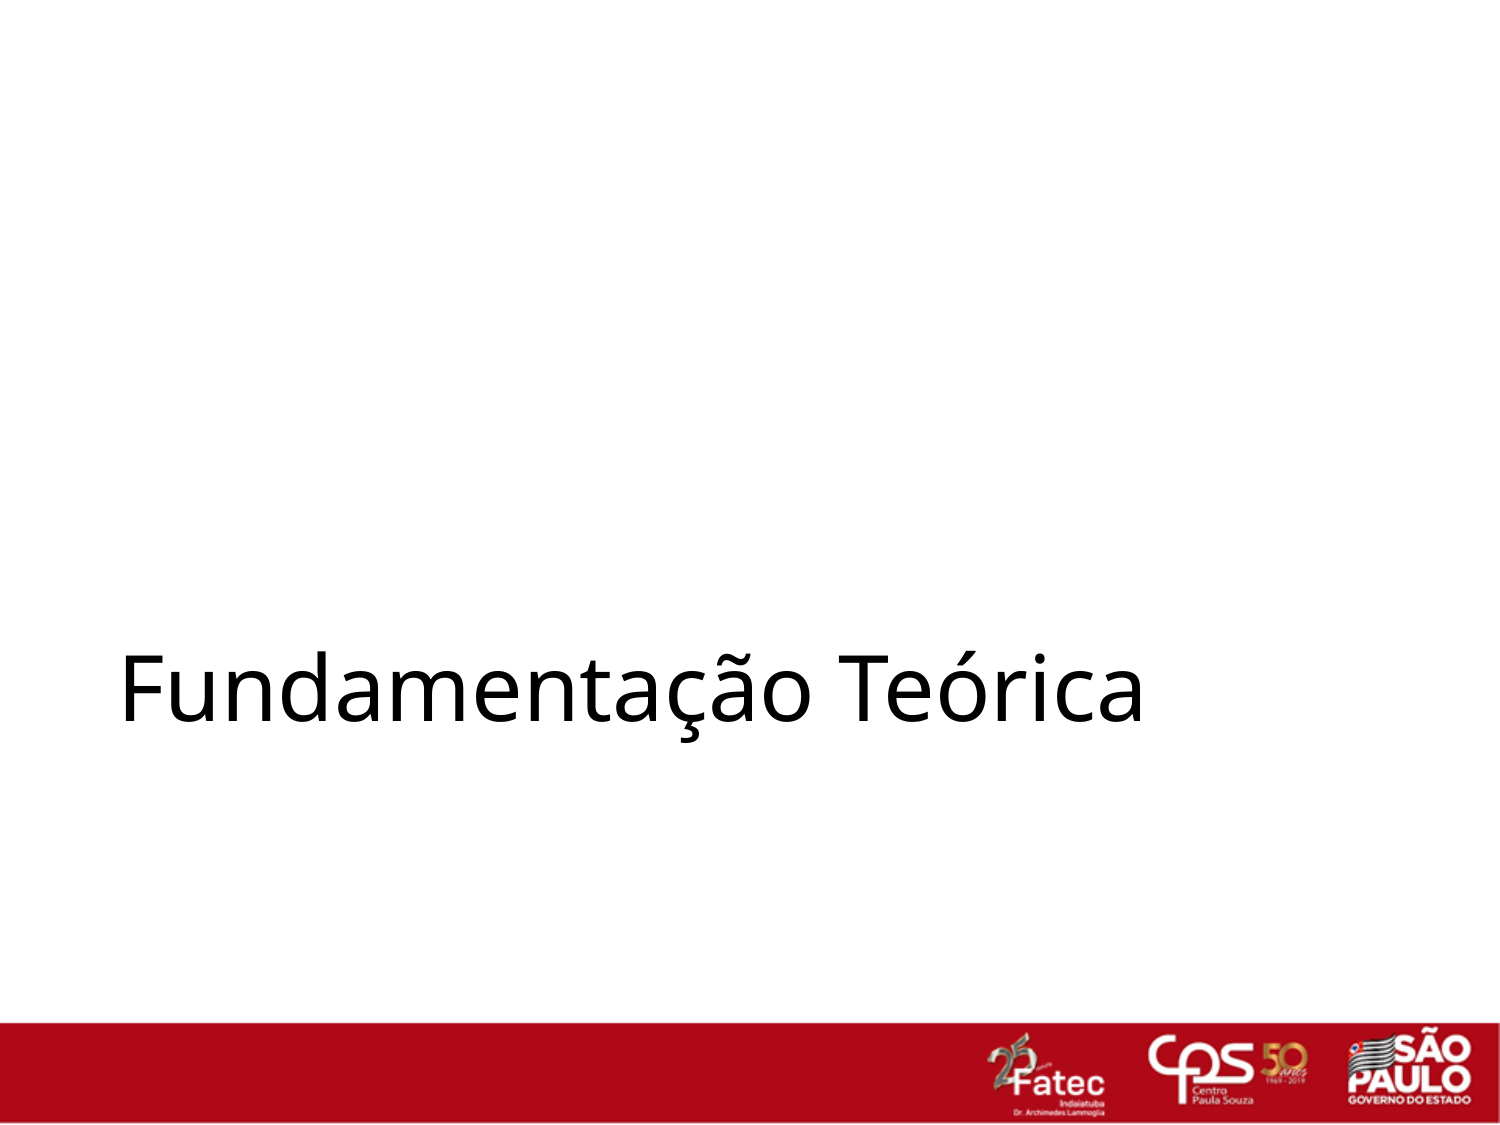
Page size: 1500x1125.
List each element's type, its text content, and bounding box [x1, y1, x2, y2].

picture [0, 0, 1500, 1125]
text_box Fundamentação Teórica [102, 280, 1397, 749]
